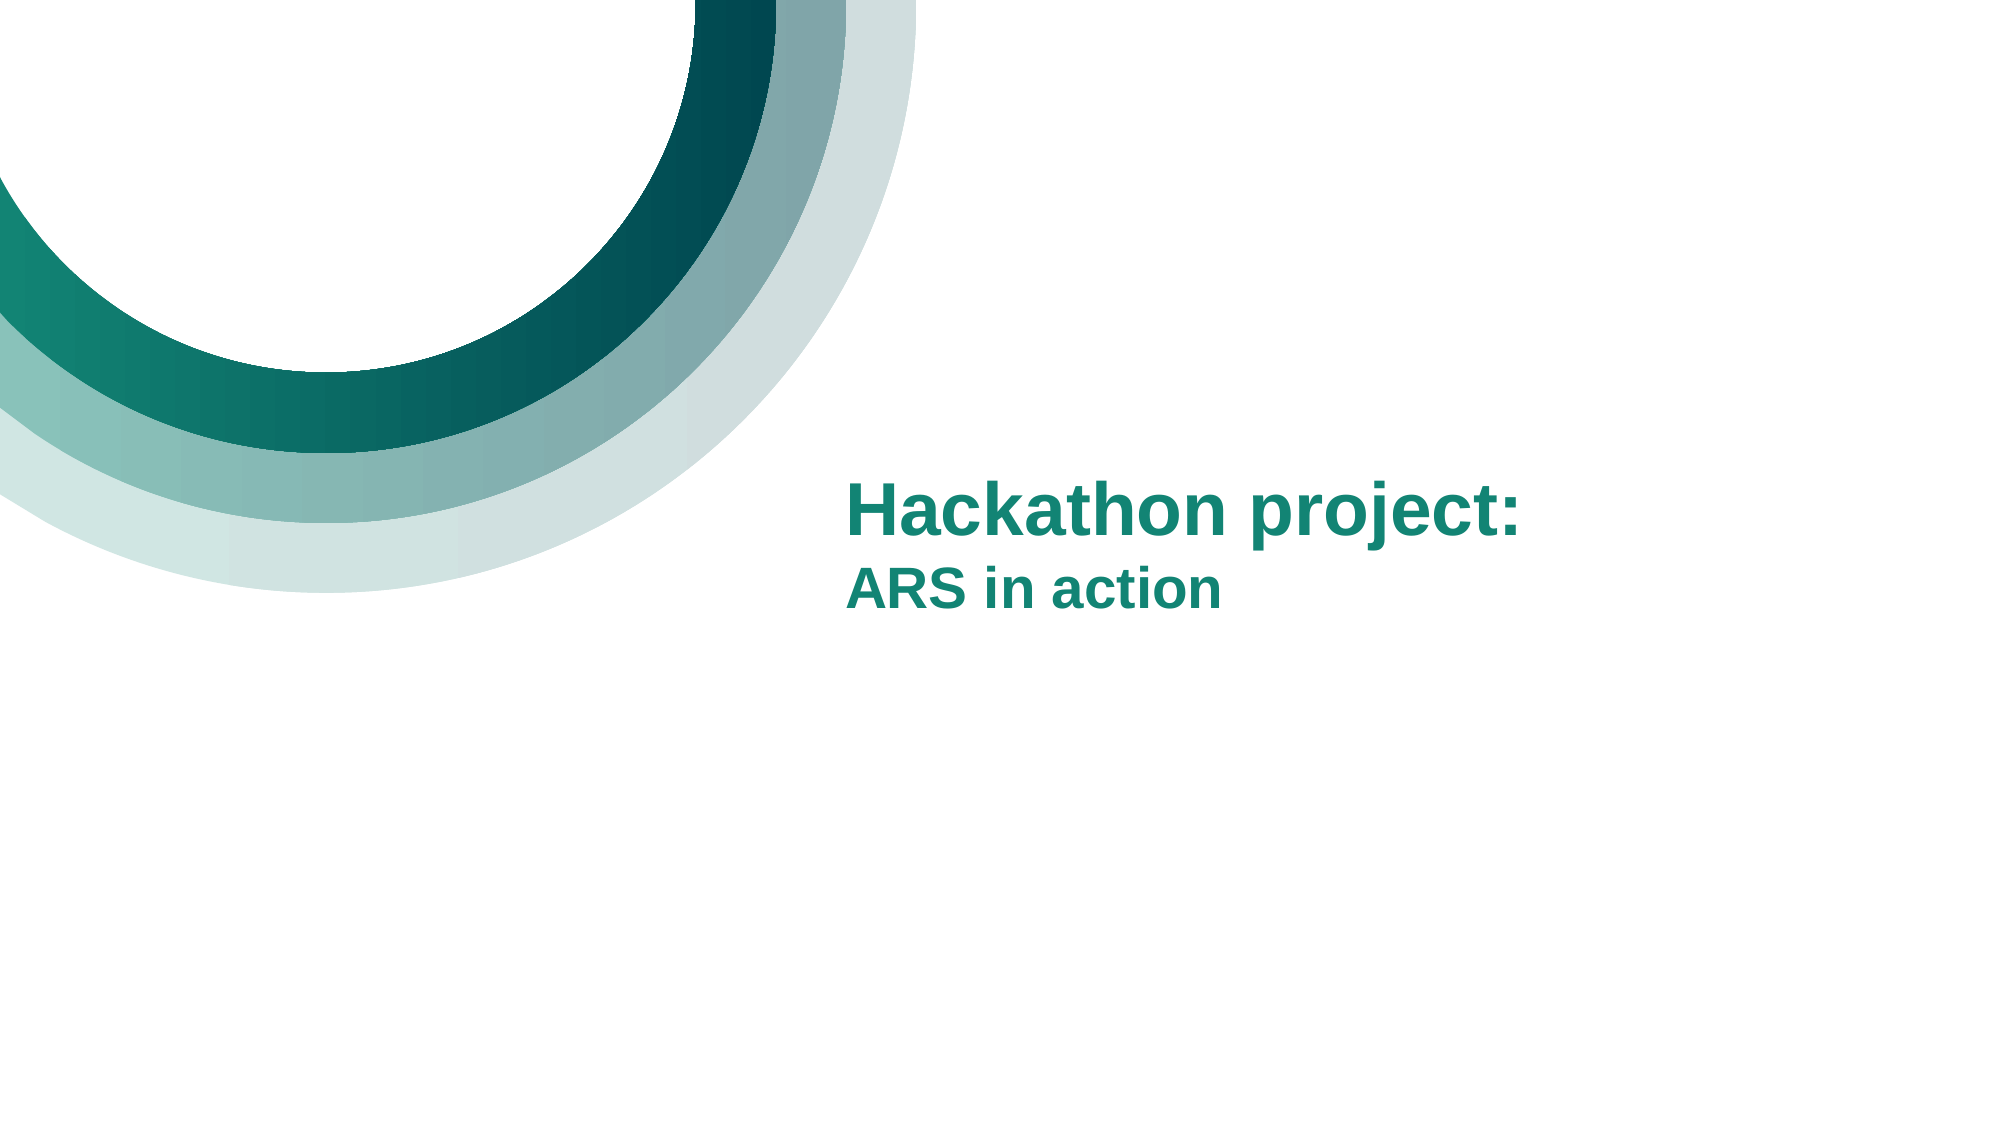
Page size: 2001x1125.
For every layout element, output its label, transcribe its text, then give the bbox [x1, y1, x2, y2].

title Hackathon project: ARS in action [844, 452, 1900, 630]
